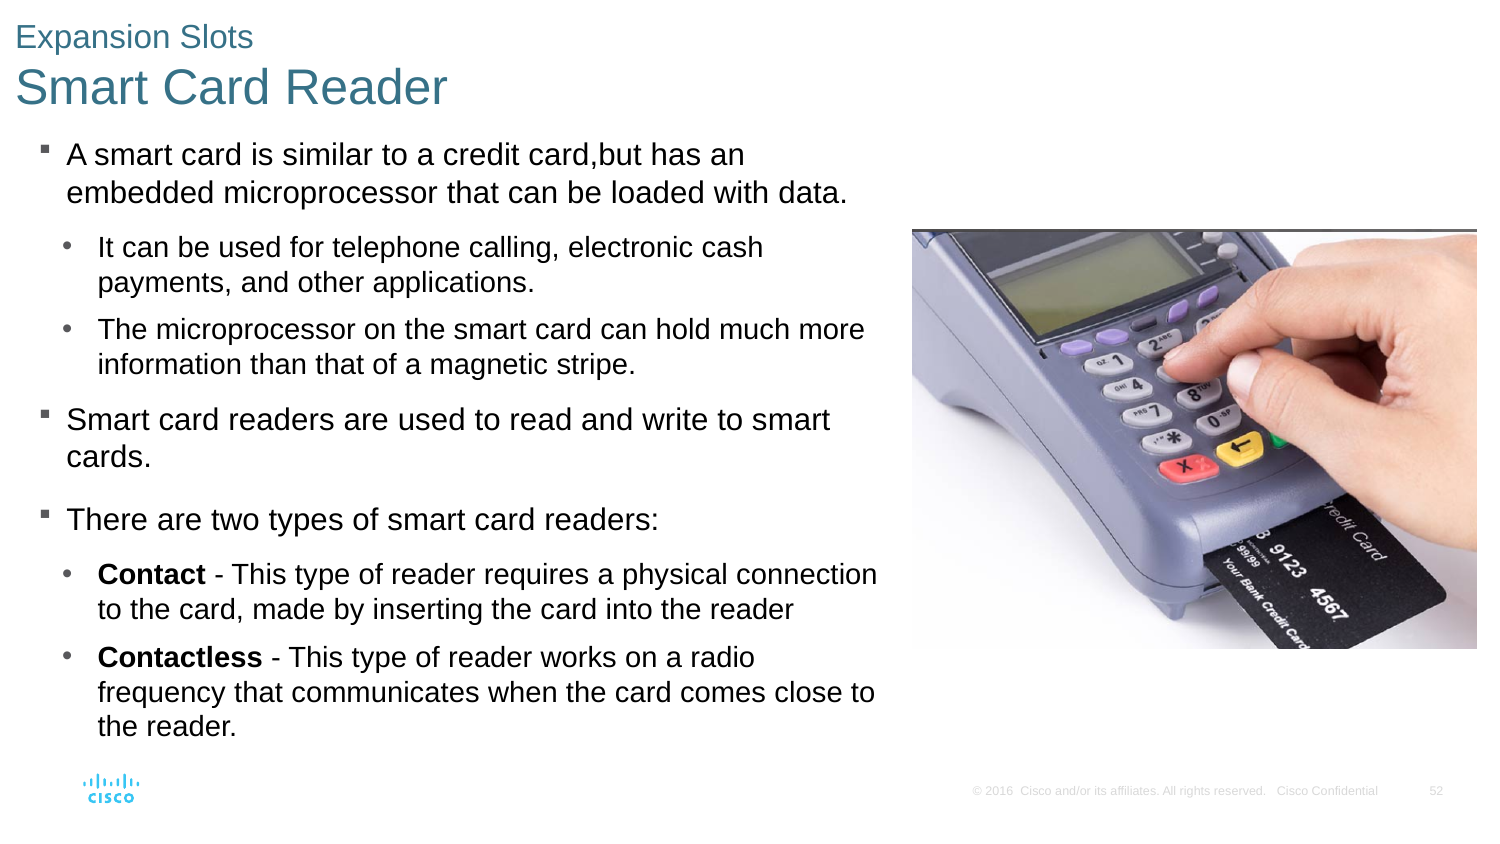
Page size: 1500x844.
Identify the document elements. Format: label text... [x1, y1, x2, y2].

list A smart card is similar to a credit card,but has an embedded microprocessor that can be loaded with data. It can be used for telephone calling, electronic cash payments, and other applications. The microprocessor on the smart card can hold much more information than that of a magnetic stripe. Smart card readers are used to read and write to smart cards. There are two types of smart card readers: Contact - This type of reader requires a physical connection to the card, made by inserting the card into the reader Contactless - This type of reader works on a radio frequency that communicates when the card comes close to the reader. [23, 126, 913, 824]
title Expansion Slots Smart Card Reader [0, 2, 1500, 127]
picture [912, 229, 1477, 650]
